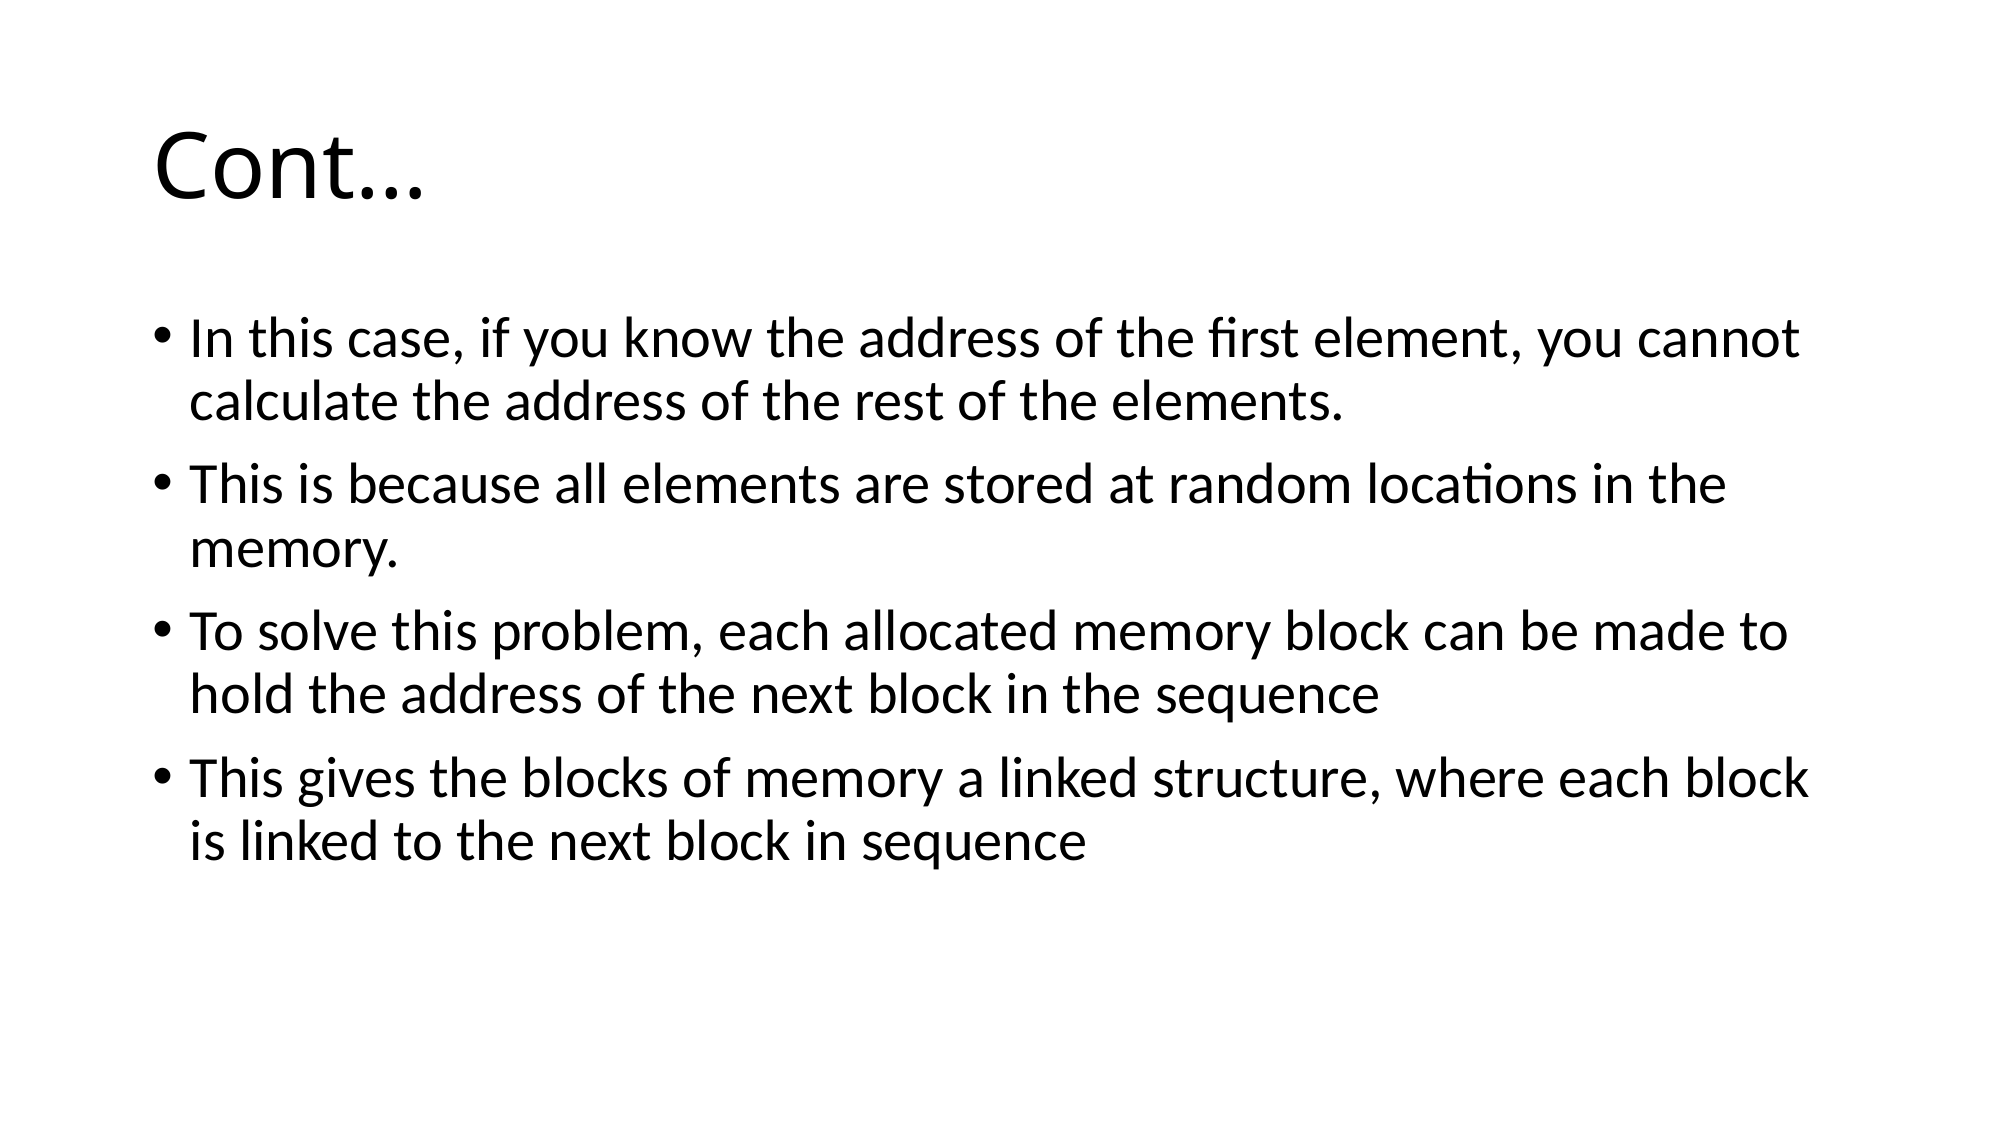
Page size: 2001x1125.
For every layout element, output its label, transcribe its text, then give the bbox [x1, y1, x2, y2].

title Cont… [137, 59, 1863, 278]
list In this case, if you know the address of the first element, you cannot calculate the address of the rest of the elements. This is because all elements are stored at random locations in the memory. To solve this problem, each allocated memory block can be made to hold the address of the next block in the sequence This gives the blocks of memory a linked structure, where each block is linked to the next block in sequence [137, 299, 1863, 1014]
